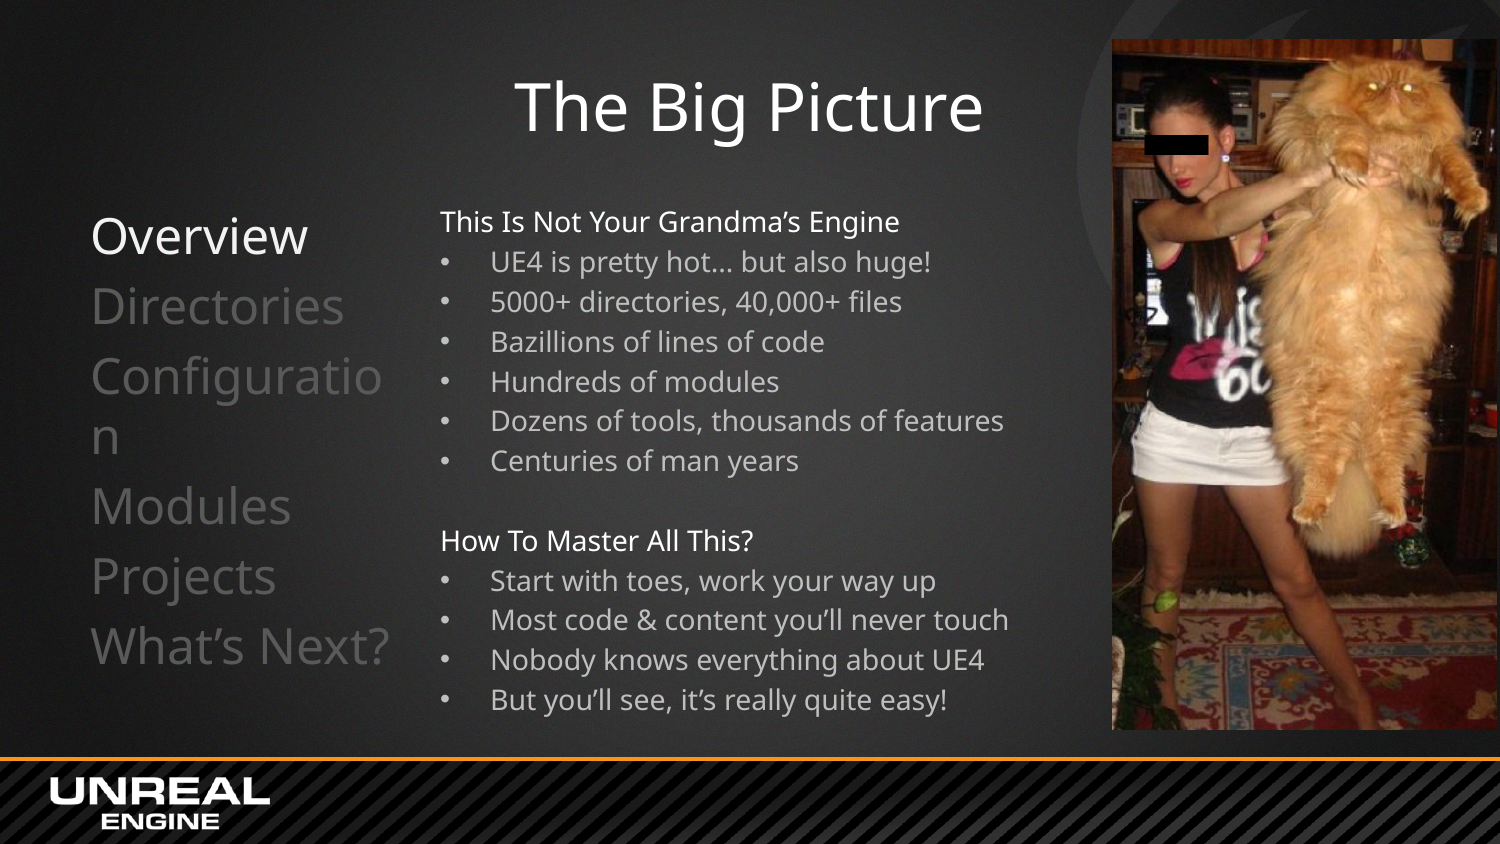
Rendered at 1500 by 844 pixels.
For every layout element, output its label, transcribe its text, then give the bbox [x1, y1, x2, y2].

list Overview Directories Configuration Modules Projects What’s Next? [75, 196, 425, 735]
title The Big Picture [75, 34, 1425, 175]
text_box This Is Not Your Grandma’s Engine UE4 is pretty hot… but also huge! 5000+ directories, 40,000+ files Bazillions of lines of code Hundreds of modules Dozens of tools, thousands of features Centuries of man years How To Master All This? Start with toes, work your way up Most code & content you’ll never touch Nobody knows everything about UE4 But you’ll see, it’s really quite easy! [425, 196, 1050, 735]
picture [0, 0, 1500, 844]
